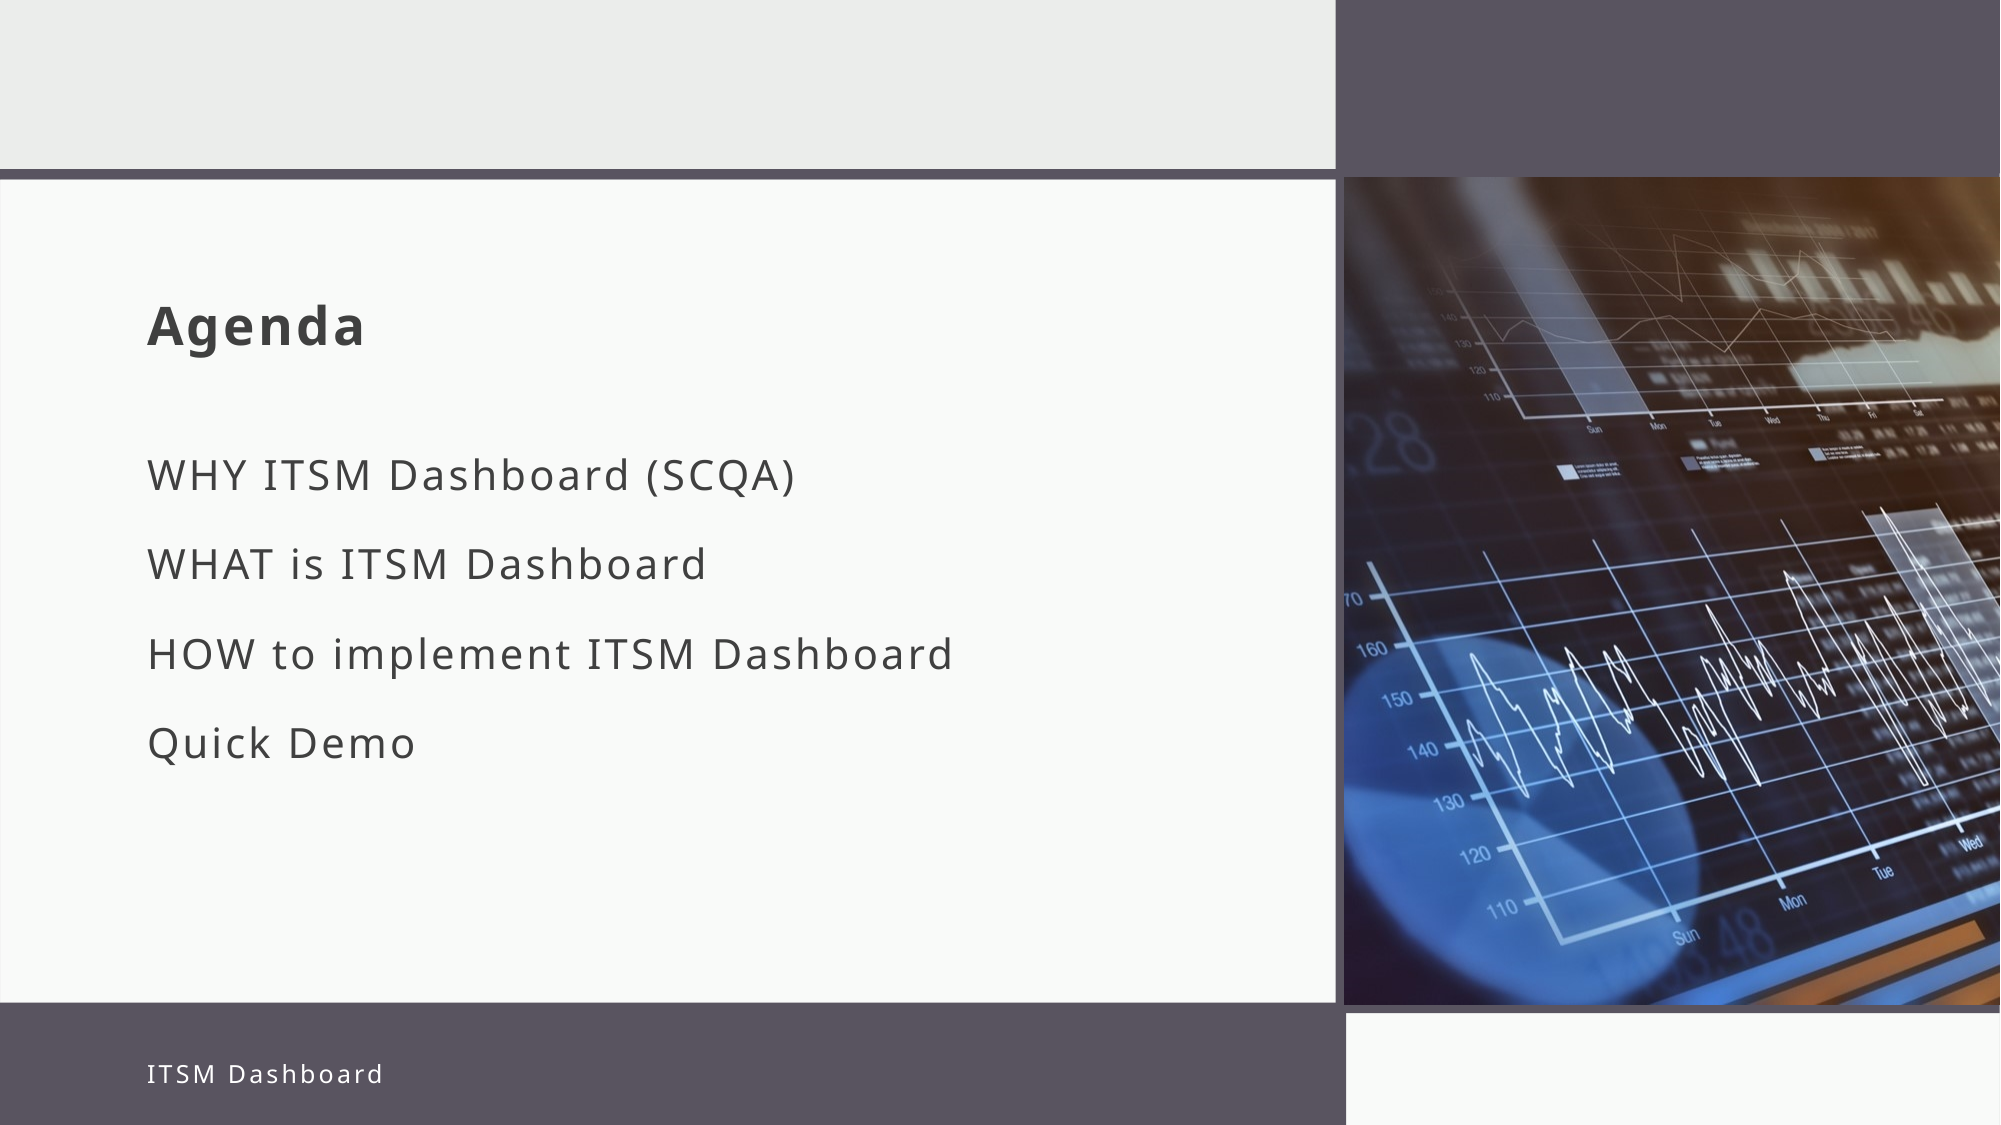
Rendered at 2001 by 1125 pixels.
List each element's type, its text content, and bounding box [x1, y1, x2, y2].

list WHY ITSM Dashboard (SCQA) WHAT is ITSM Dashboard HOW to implement ITSM Dashboard Quick Demo [129, 410, 1216, 908]
title Agenda [129, 242, 1216, 372]
footer ITSM Dashboard [129, 1035, 1216, 1110]
picture [1343, 177, 2000, 1005]
